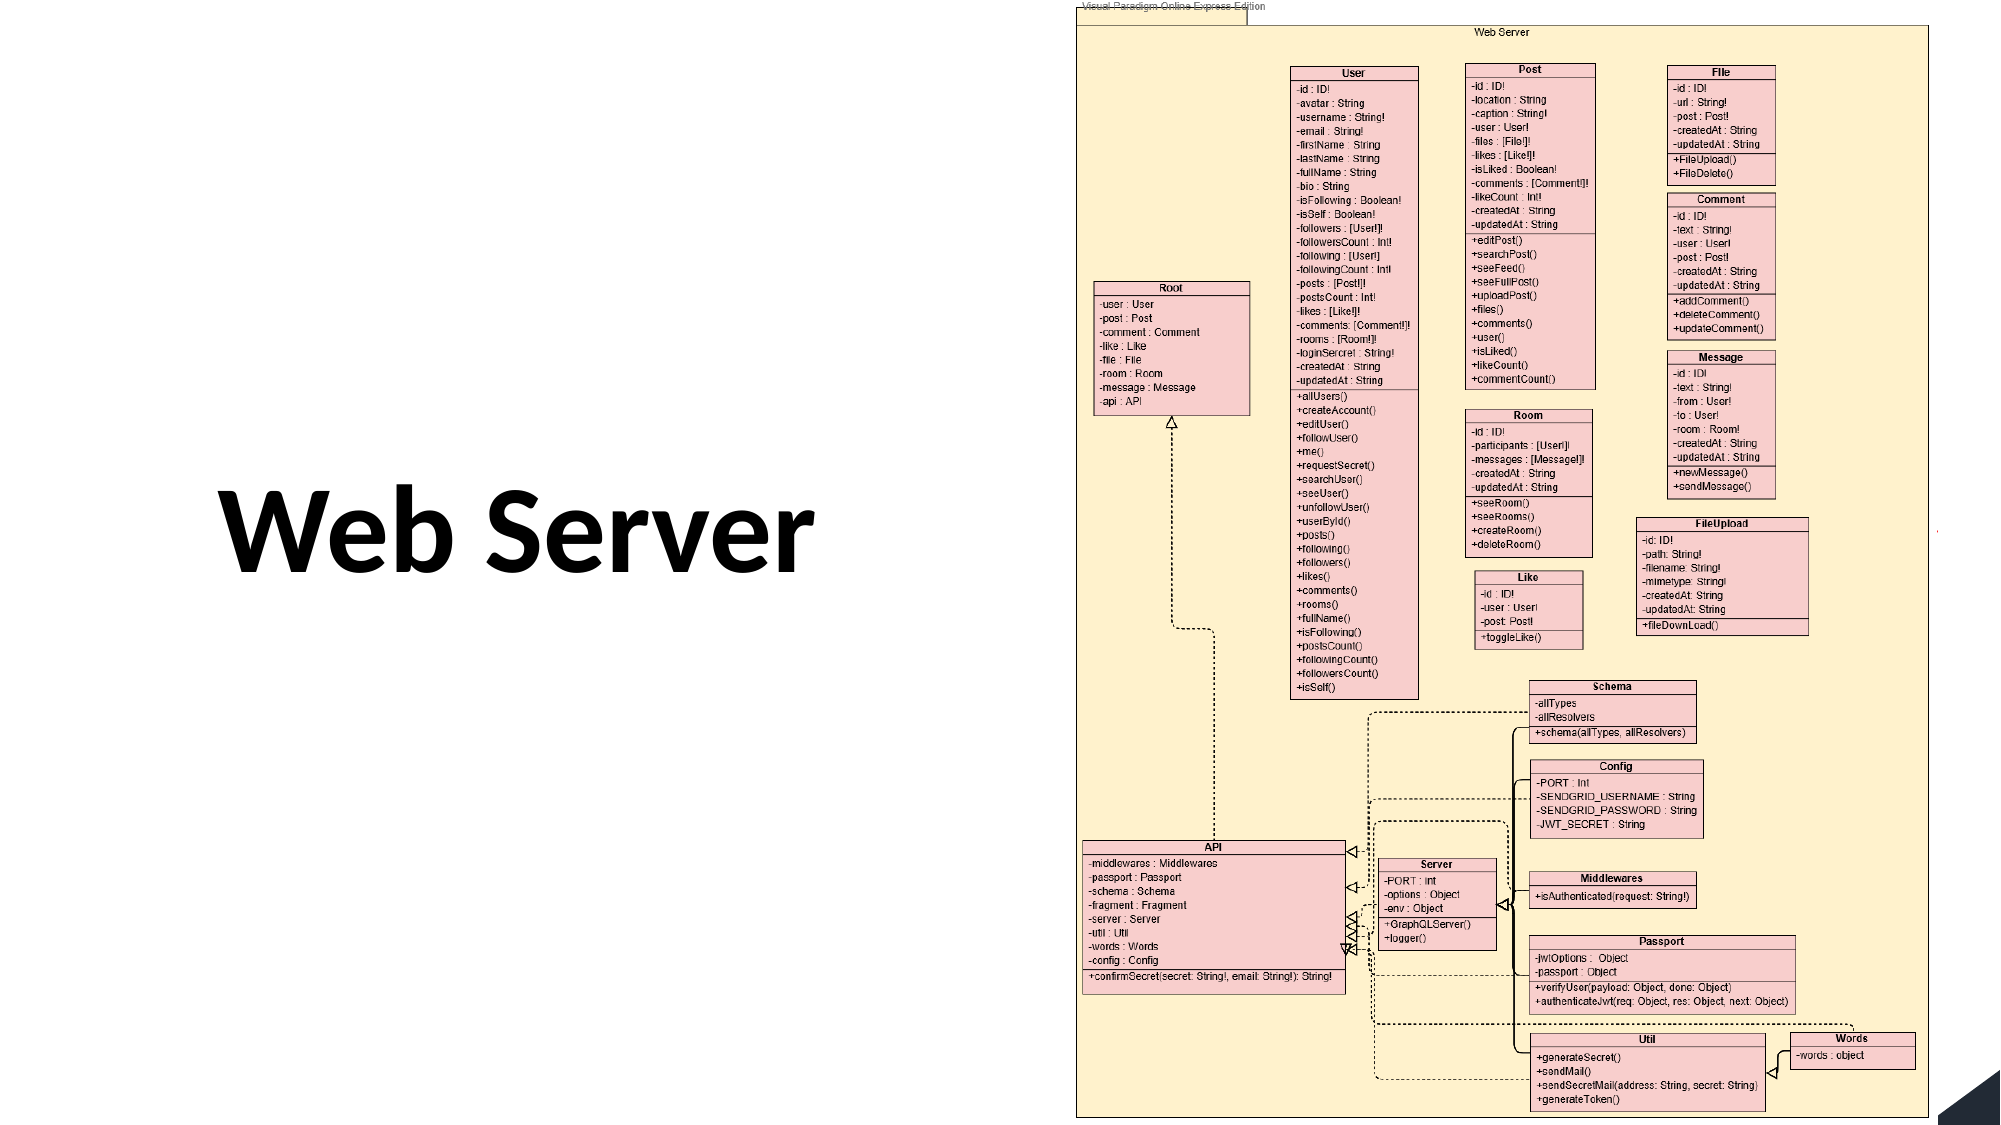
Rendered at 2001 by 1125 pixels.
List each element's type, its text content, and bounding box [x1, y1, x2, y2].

picture [1076, 0, 1938, 1125]
text_box Web Server [202, 440, 988, 605]
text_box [1080, 29, 1296, 288]
